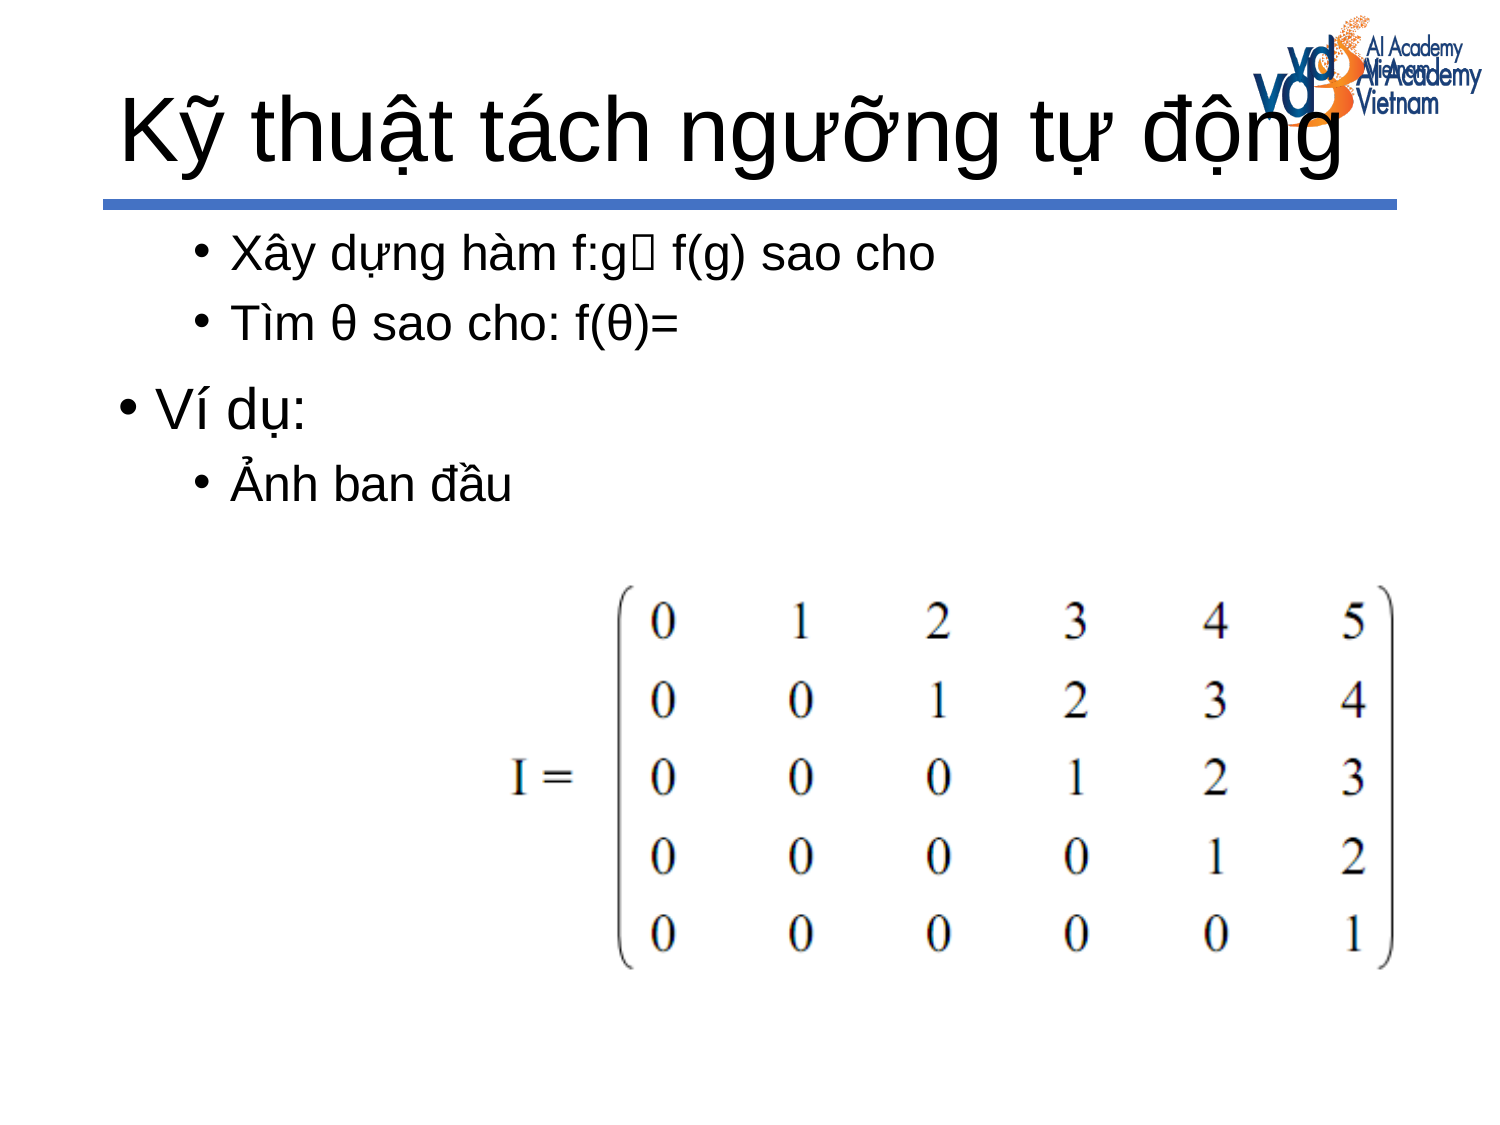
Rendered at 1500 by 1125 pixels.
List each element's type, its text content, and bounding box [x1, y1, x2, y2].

picture [462, 574, 1410, 978]
title Kỹ thuật tách ngưỡng tự động [103, 59, 1397, 204]
picture [1253, 15, 1482, 127]
